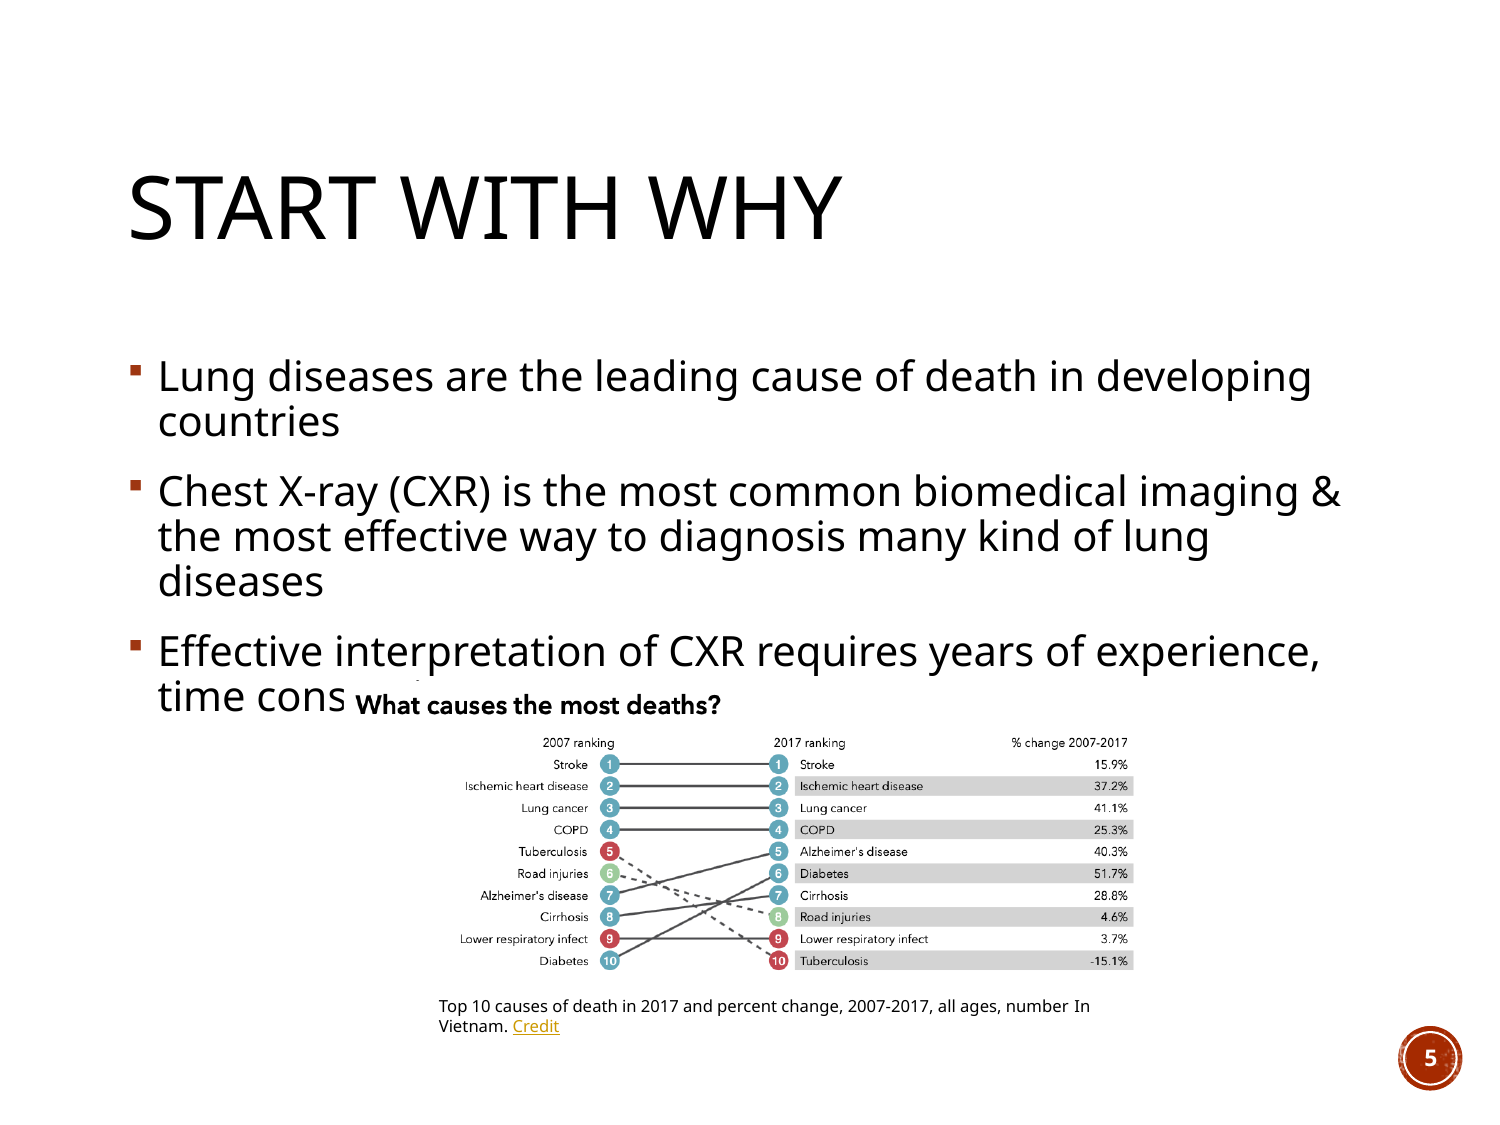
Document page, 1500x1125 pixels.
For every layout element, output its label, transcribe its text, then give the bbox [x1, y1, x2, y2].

picture [343, 681, 1156, 986]
slide_number 5 [1391, 1028, 1471, 1089]
title START WITH WHY [112, 79, 1388, 344]
list Lung diseases are the leading cause of death in developing countries Chest X-ray (CXR) is the most common biomedical imaging & the most effective way to diagnosis many kind of lung diseases Effective interpretation of CXR requires years of experience, time consuming [112, 348, 1388, 1013]
text_box Top 10 causes of death in 2017 and percent change, 2007-2017, all ages, number In Vietnam. Credit [424, 988, 1168, 1077]
